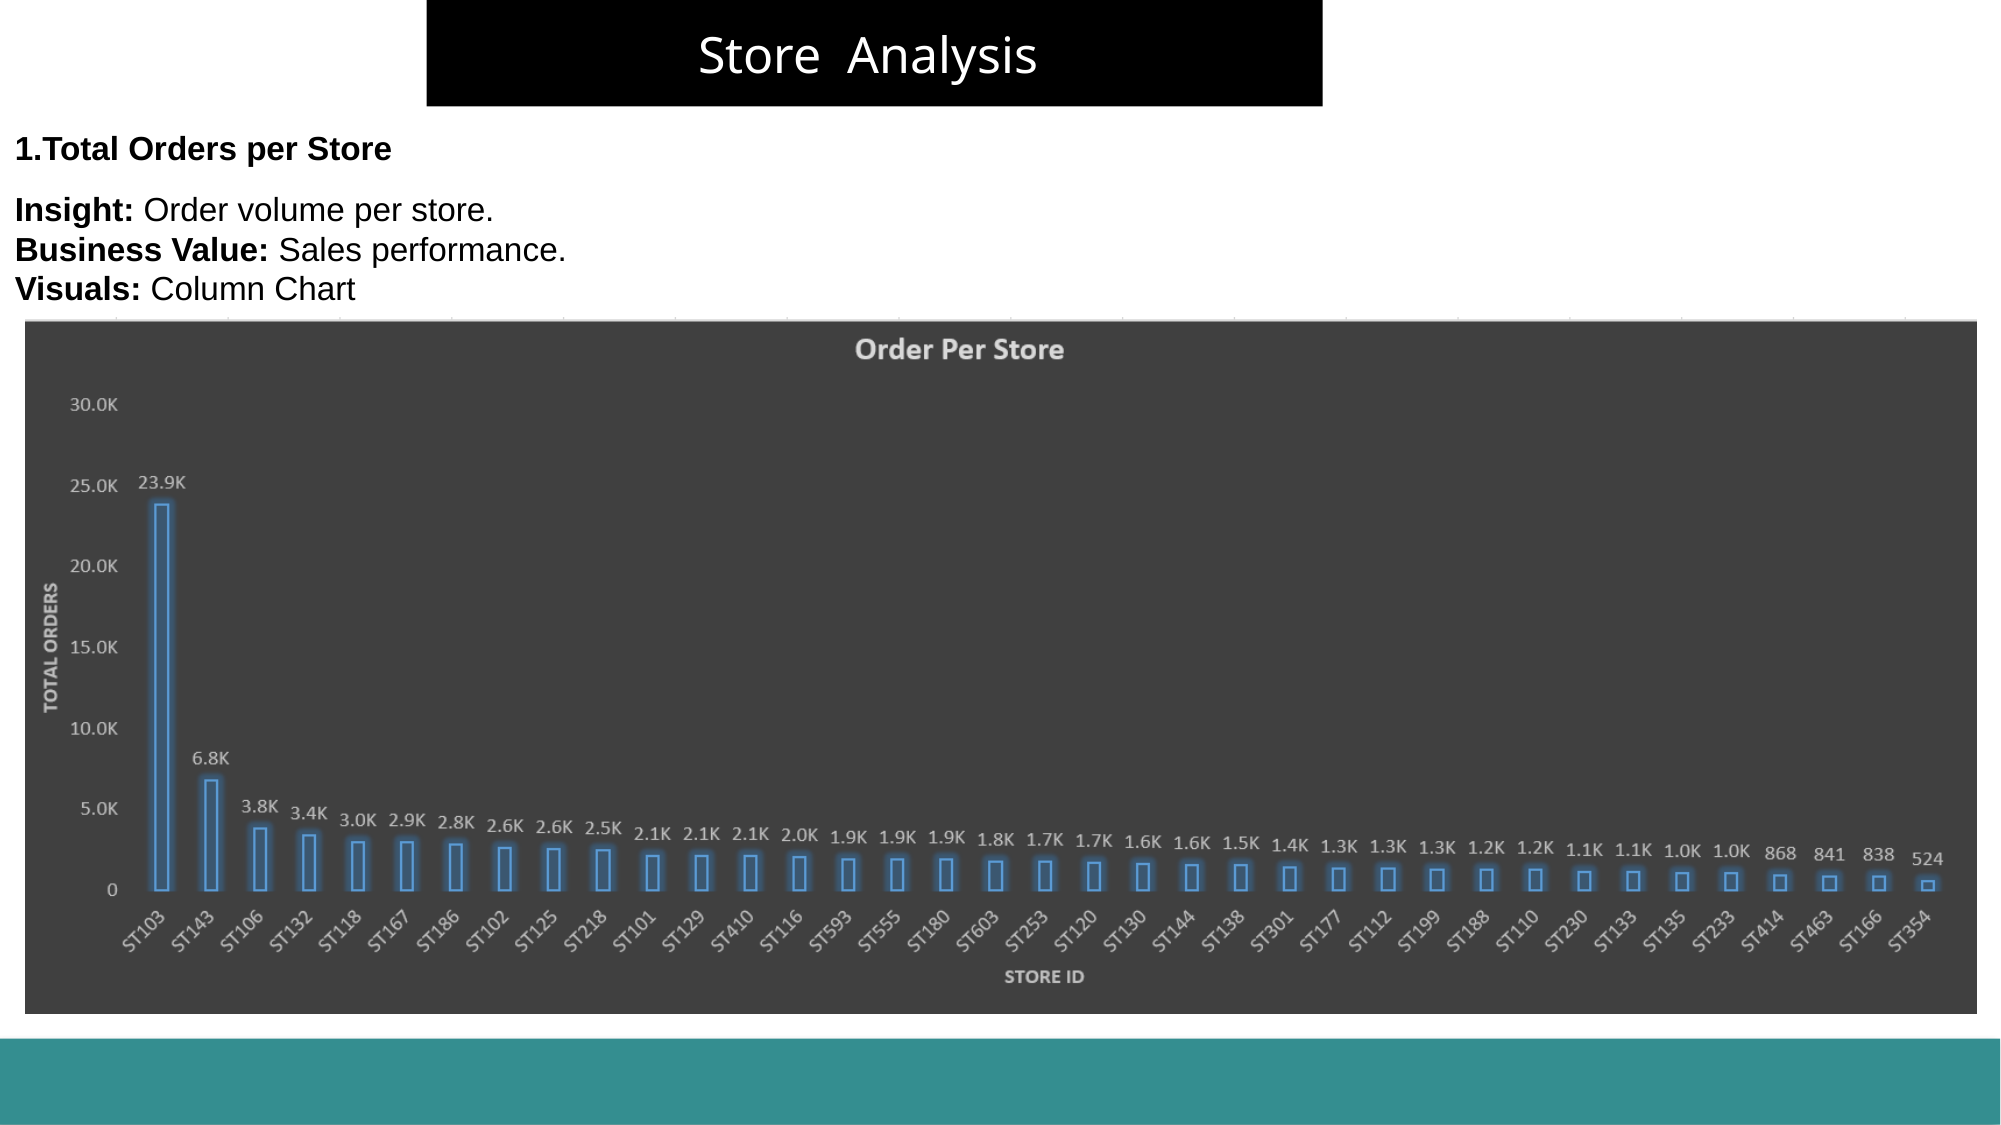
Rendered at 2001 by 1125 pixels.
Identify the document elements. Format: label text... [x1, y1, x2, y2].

picture [25, 317, 1978, 1015]
text_box Store Analysis [426, 0, 1323, 107]
text_box 1.Total Orders per Store Insight: Order volume per store. Business Value: Sales performance. Visuals: Column Chart [0, 119, 719, 315]
